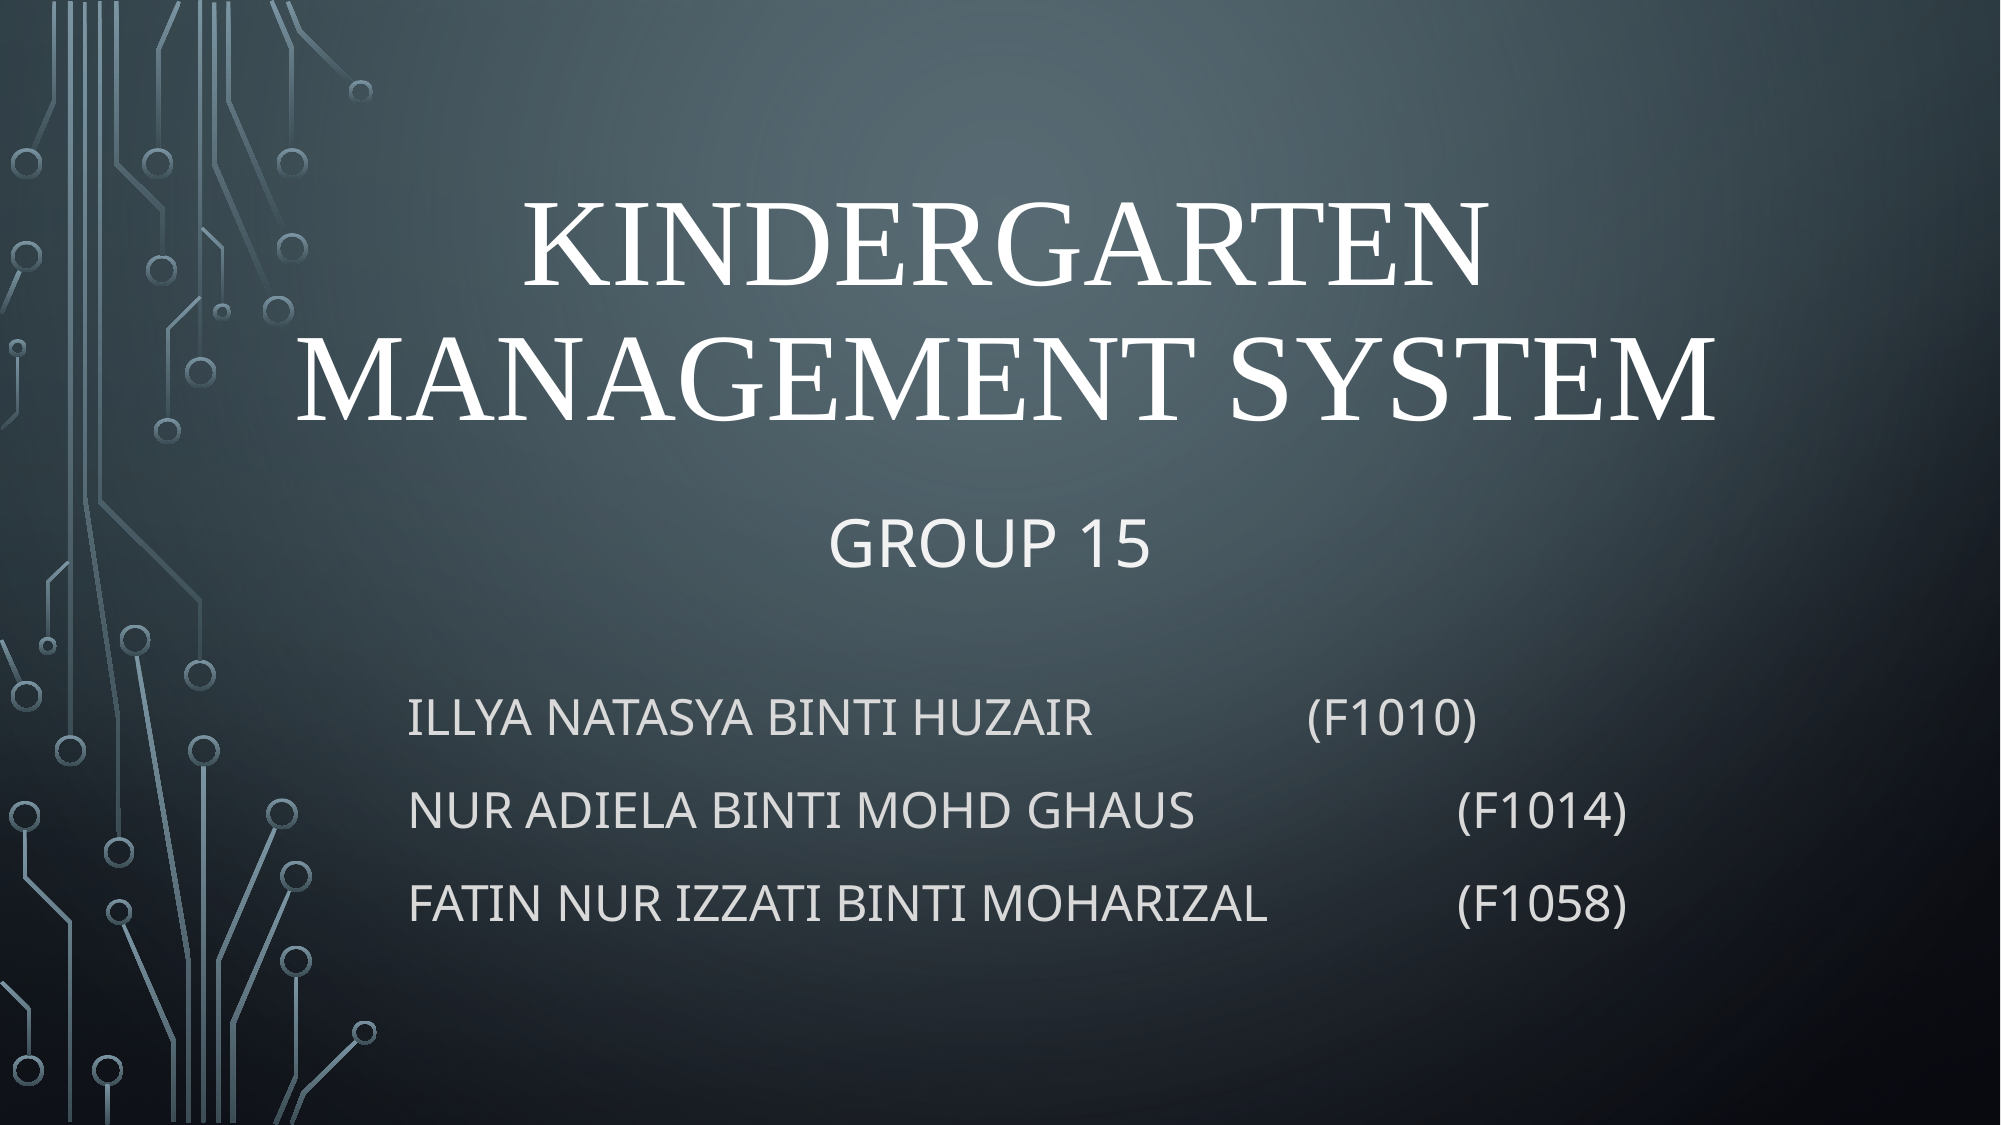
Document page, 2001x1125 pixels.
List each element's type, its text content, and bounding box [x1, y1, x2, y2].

title KINDERGARTEN MANAGEMENT SYSTEM [263, 159, 1751, 455]
text_box Illya natasya binti huzair (f1010) Nur adiela binti mohd ghaus (f1014) Fatin nur izzati binti moharizal (f1058) [392, 665, 1875, 1020]
subtitle GROUP 15 [813, 477, 1296, 665]
